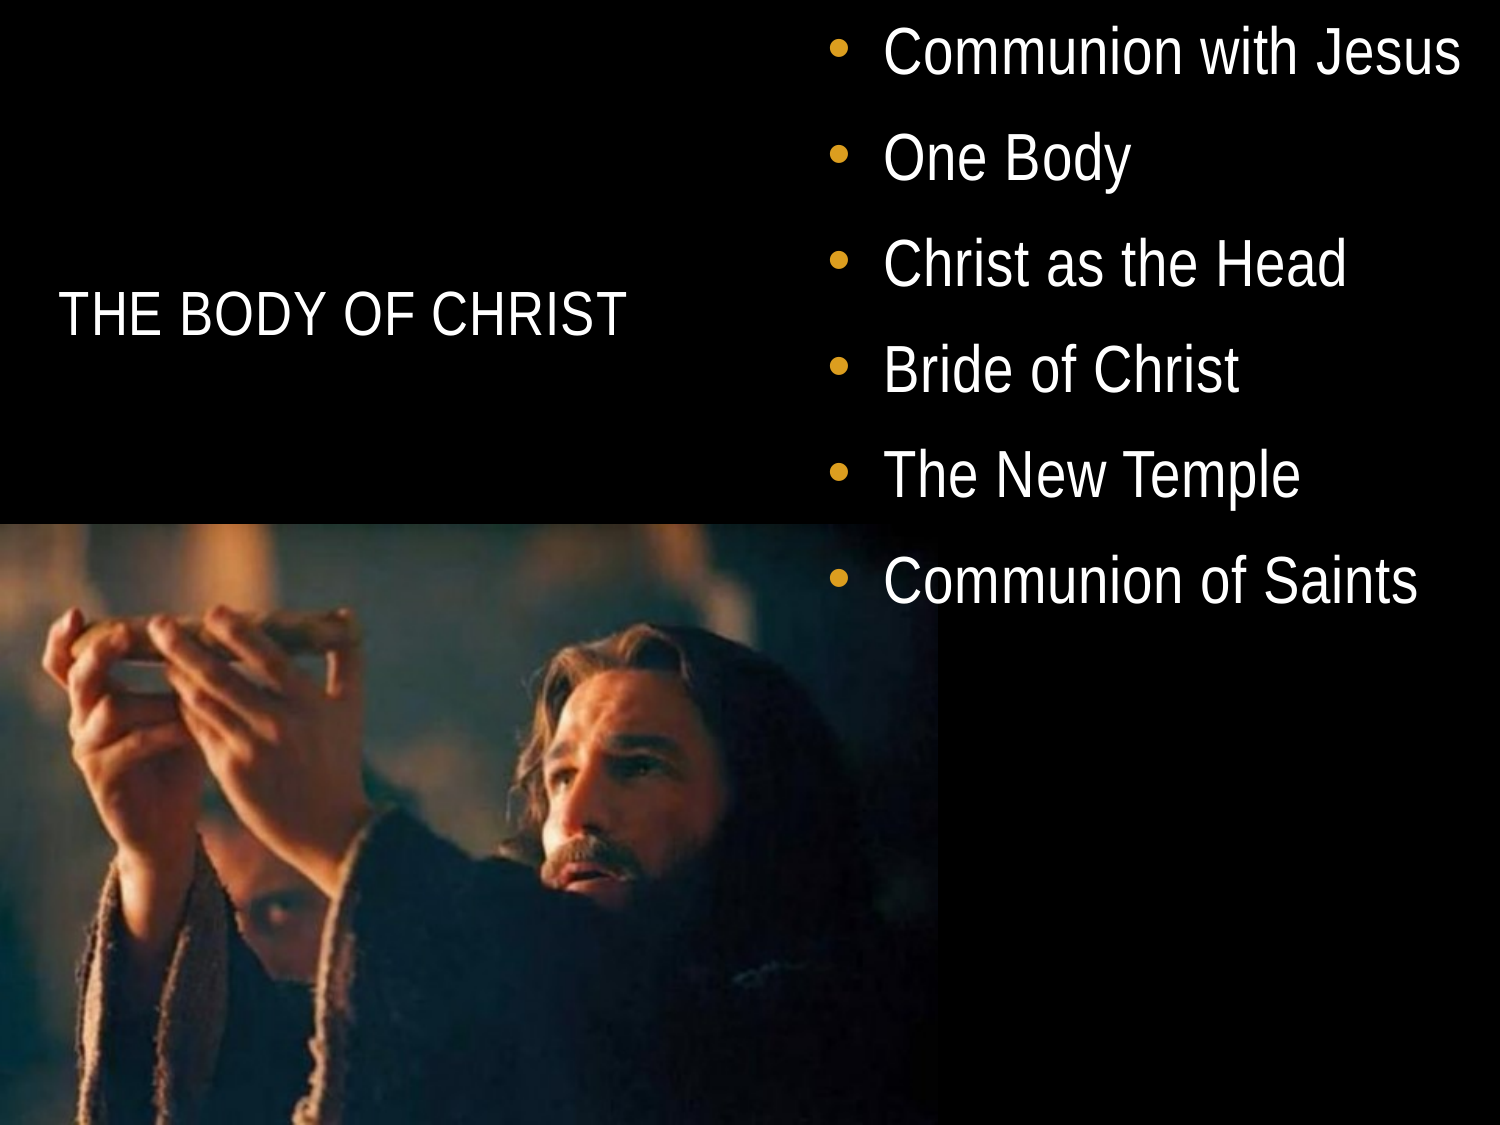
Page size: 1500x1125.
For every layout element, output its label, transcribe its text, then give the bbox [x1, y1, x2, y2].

picture [0, 524, 938, 1125]
list Communion with Jesus One Body Christ as the Head Bride of Christ The New Temple Communion of Saints [812, 0, 1500, 738]
title The Body of CHRIST [12, 37, 675, 356]
